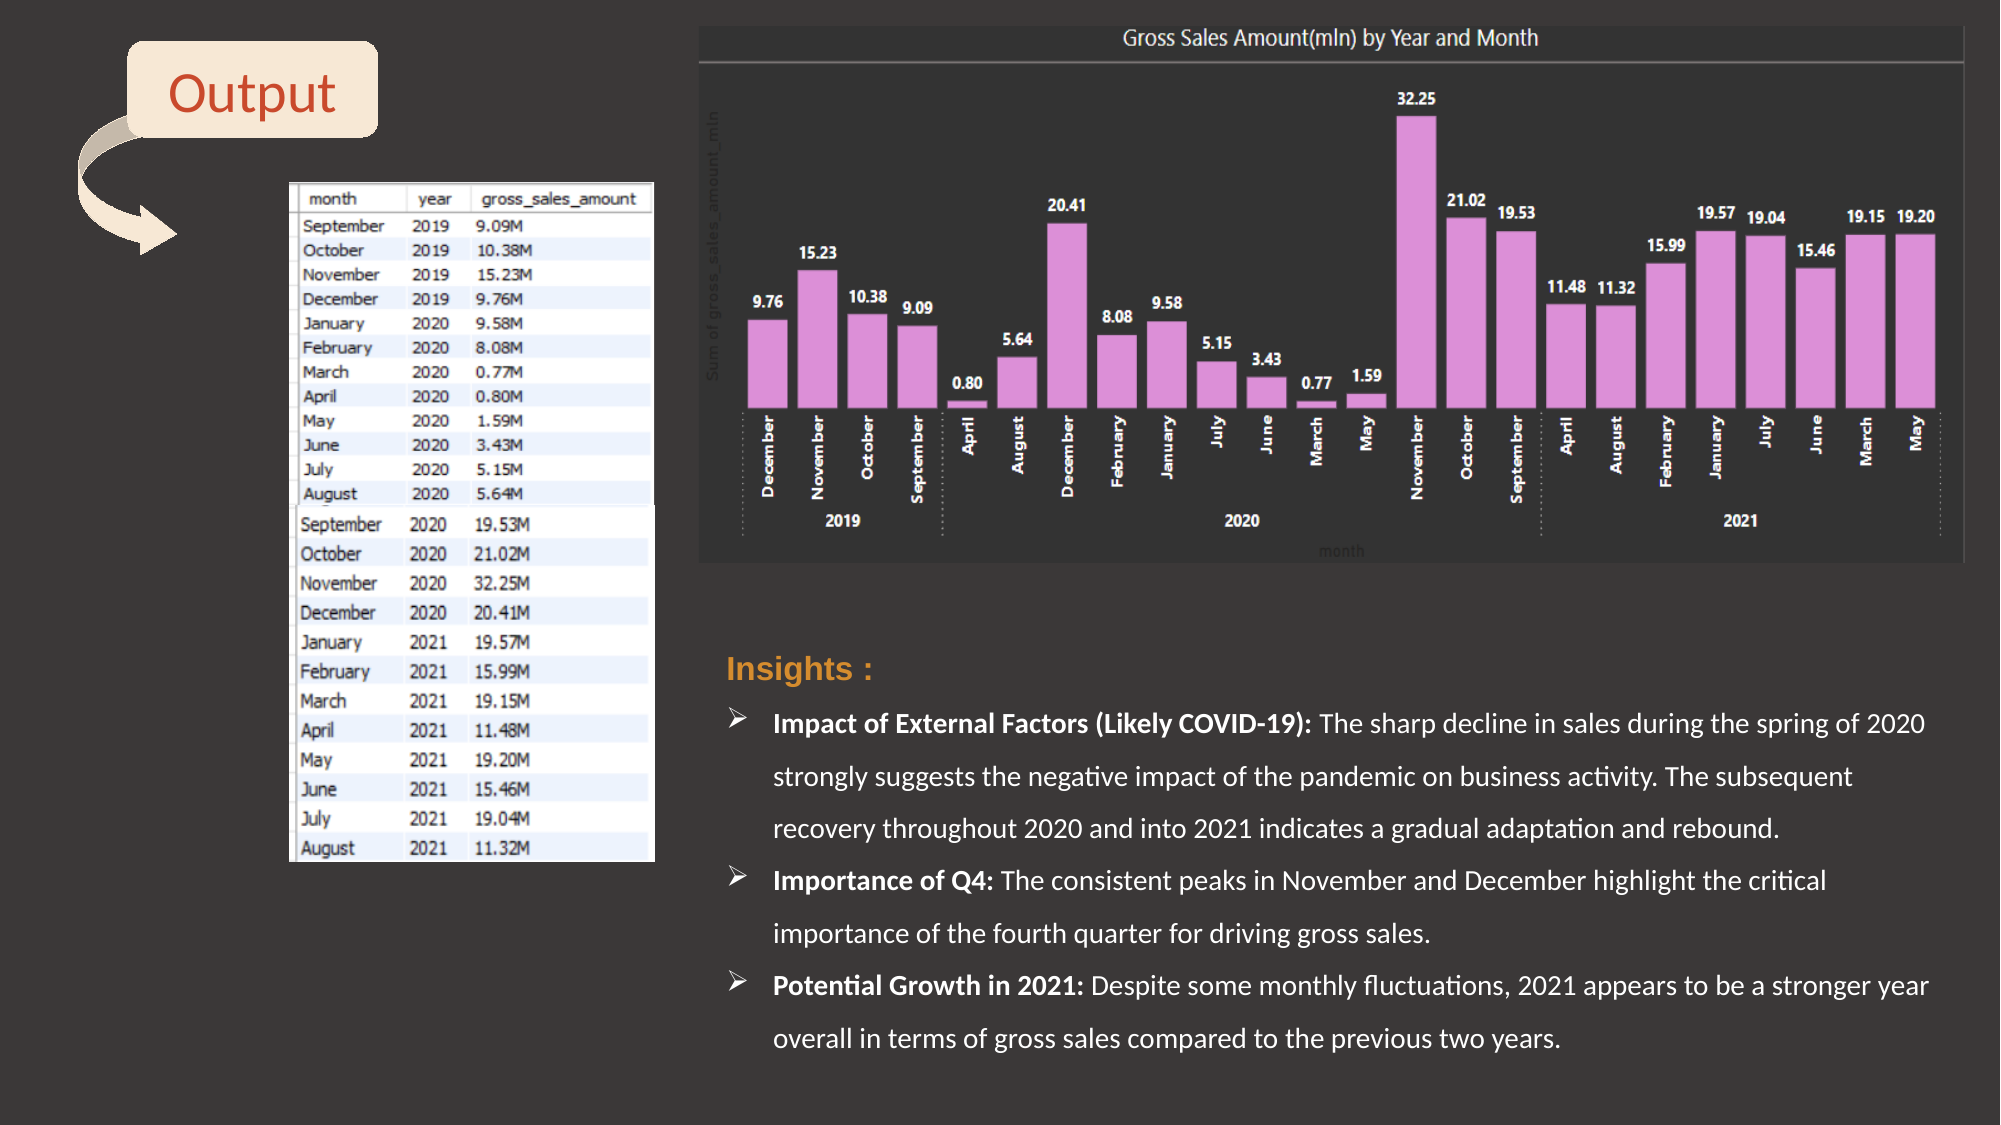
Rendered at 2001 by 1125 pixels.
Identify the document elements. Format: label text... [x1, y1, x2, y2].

text_box [78, 115, 177, 255]
text_box Insights : Impact of External Factors (Likely COVID-19): The sharp decline in sales during the spring of 2020 strongly suggests the negative impact of the pandemic on business activity. The subsequent recovery throughout 2020 and into 2021 indicates a gradual adaptation and rebound. Importance of Q4: The consistent peaks in November and December highlight the critical importance of the fourth quarter for driving gross sales. Potential Growth in 2021: Despite some monthly fluctuations, 2021 appears to be a stronger year overall in terms of gross sales compared to the previous two years. [711, 619, 1952, 1062]
text_box Output [127, 41, 378, 138]
picture [289, 182, 655, 862]
picture [698, 26, 1965, 563]
